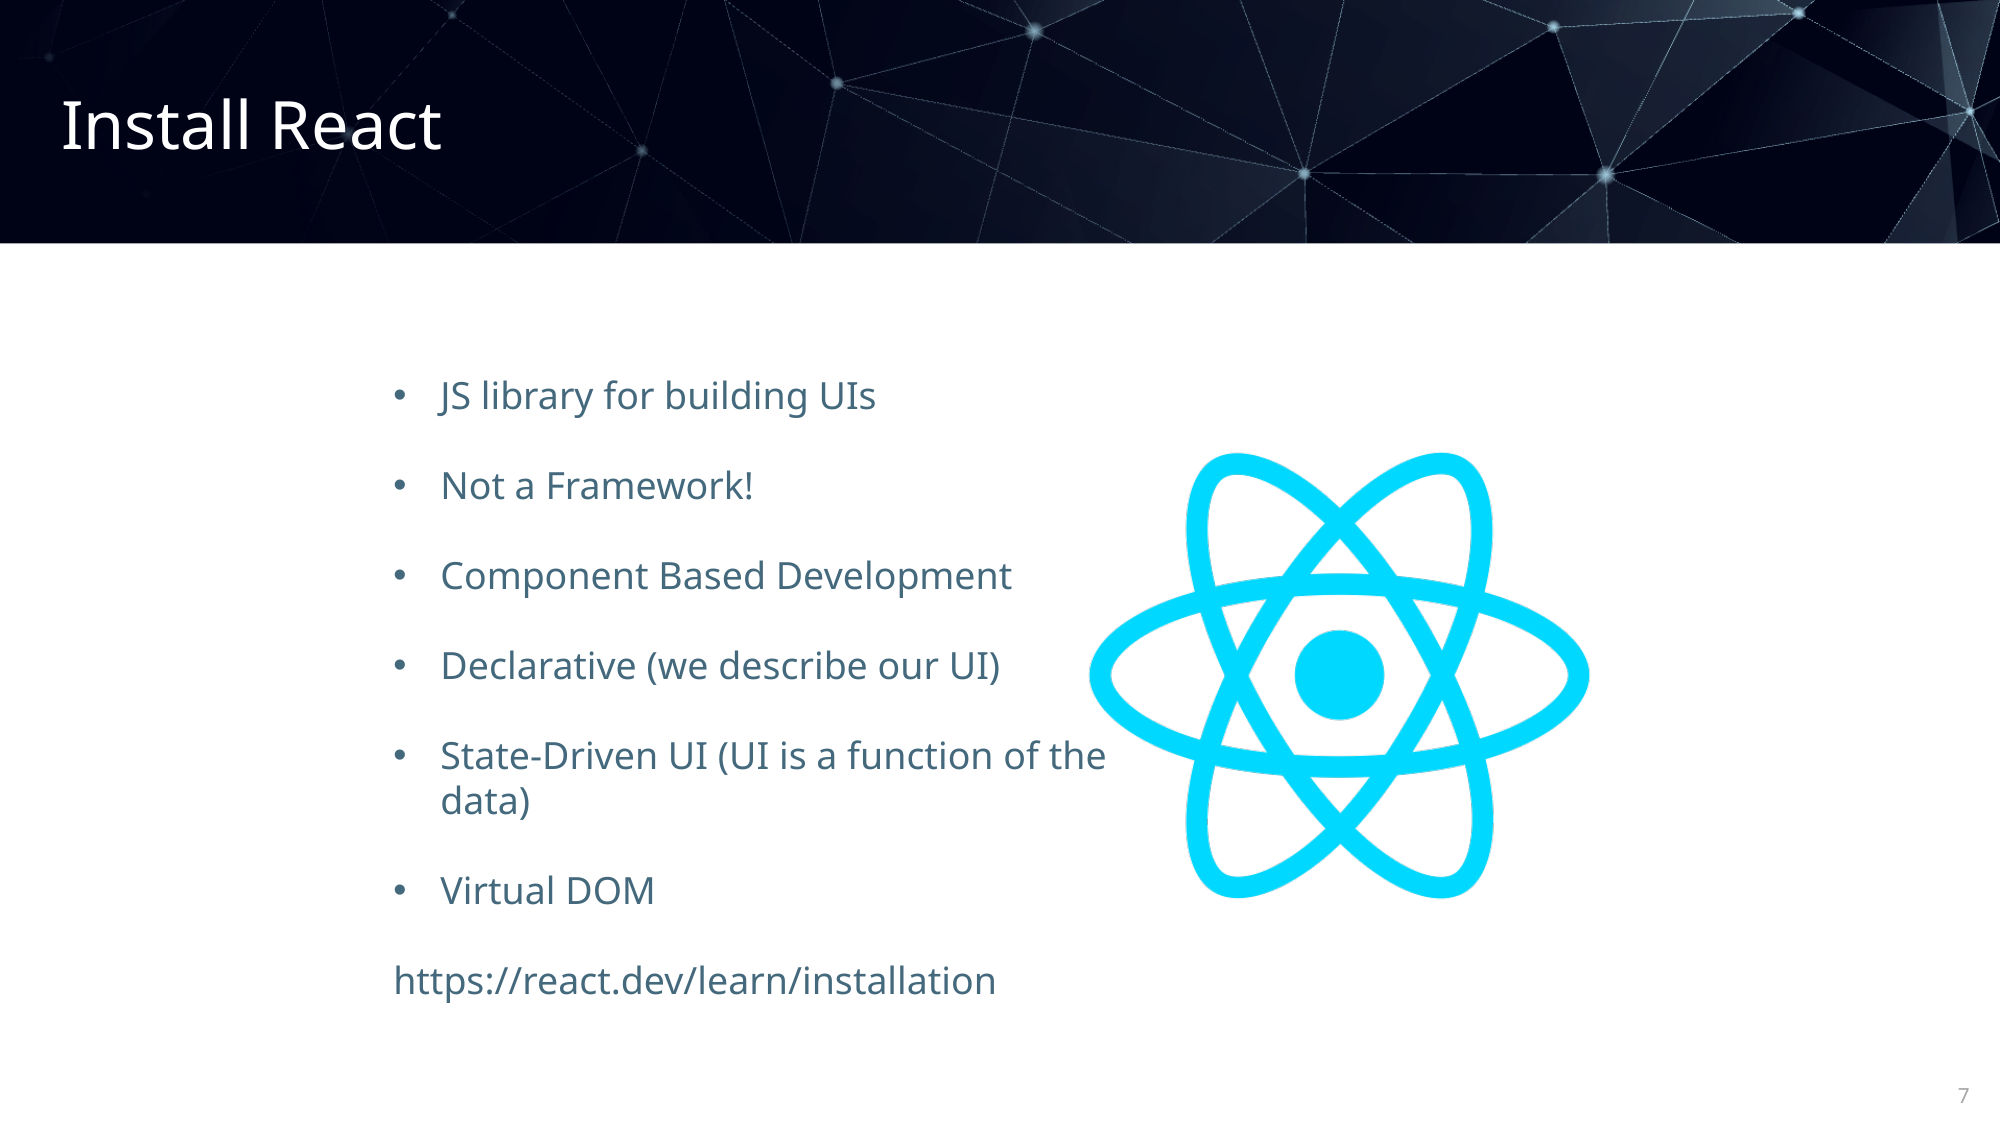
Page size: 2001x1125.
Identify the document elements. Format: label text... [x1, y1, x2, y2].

list Install React [55, 76, 1945, 220]
text_box JS library for building UIs Not a Framework! Component Based Development Declarative (we describe our UI) State-Driven UI (UI is a function of the data) Virtual DOM https://react.dev/learn/installation [393, 371, 1197, 980]
picture [0, 0, 2000, 244]
picture [1073, 408, 1607, 943]
